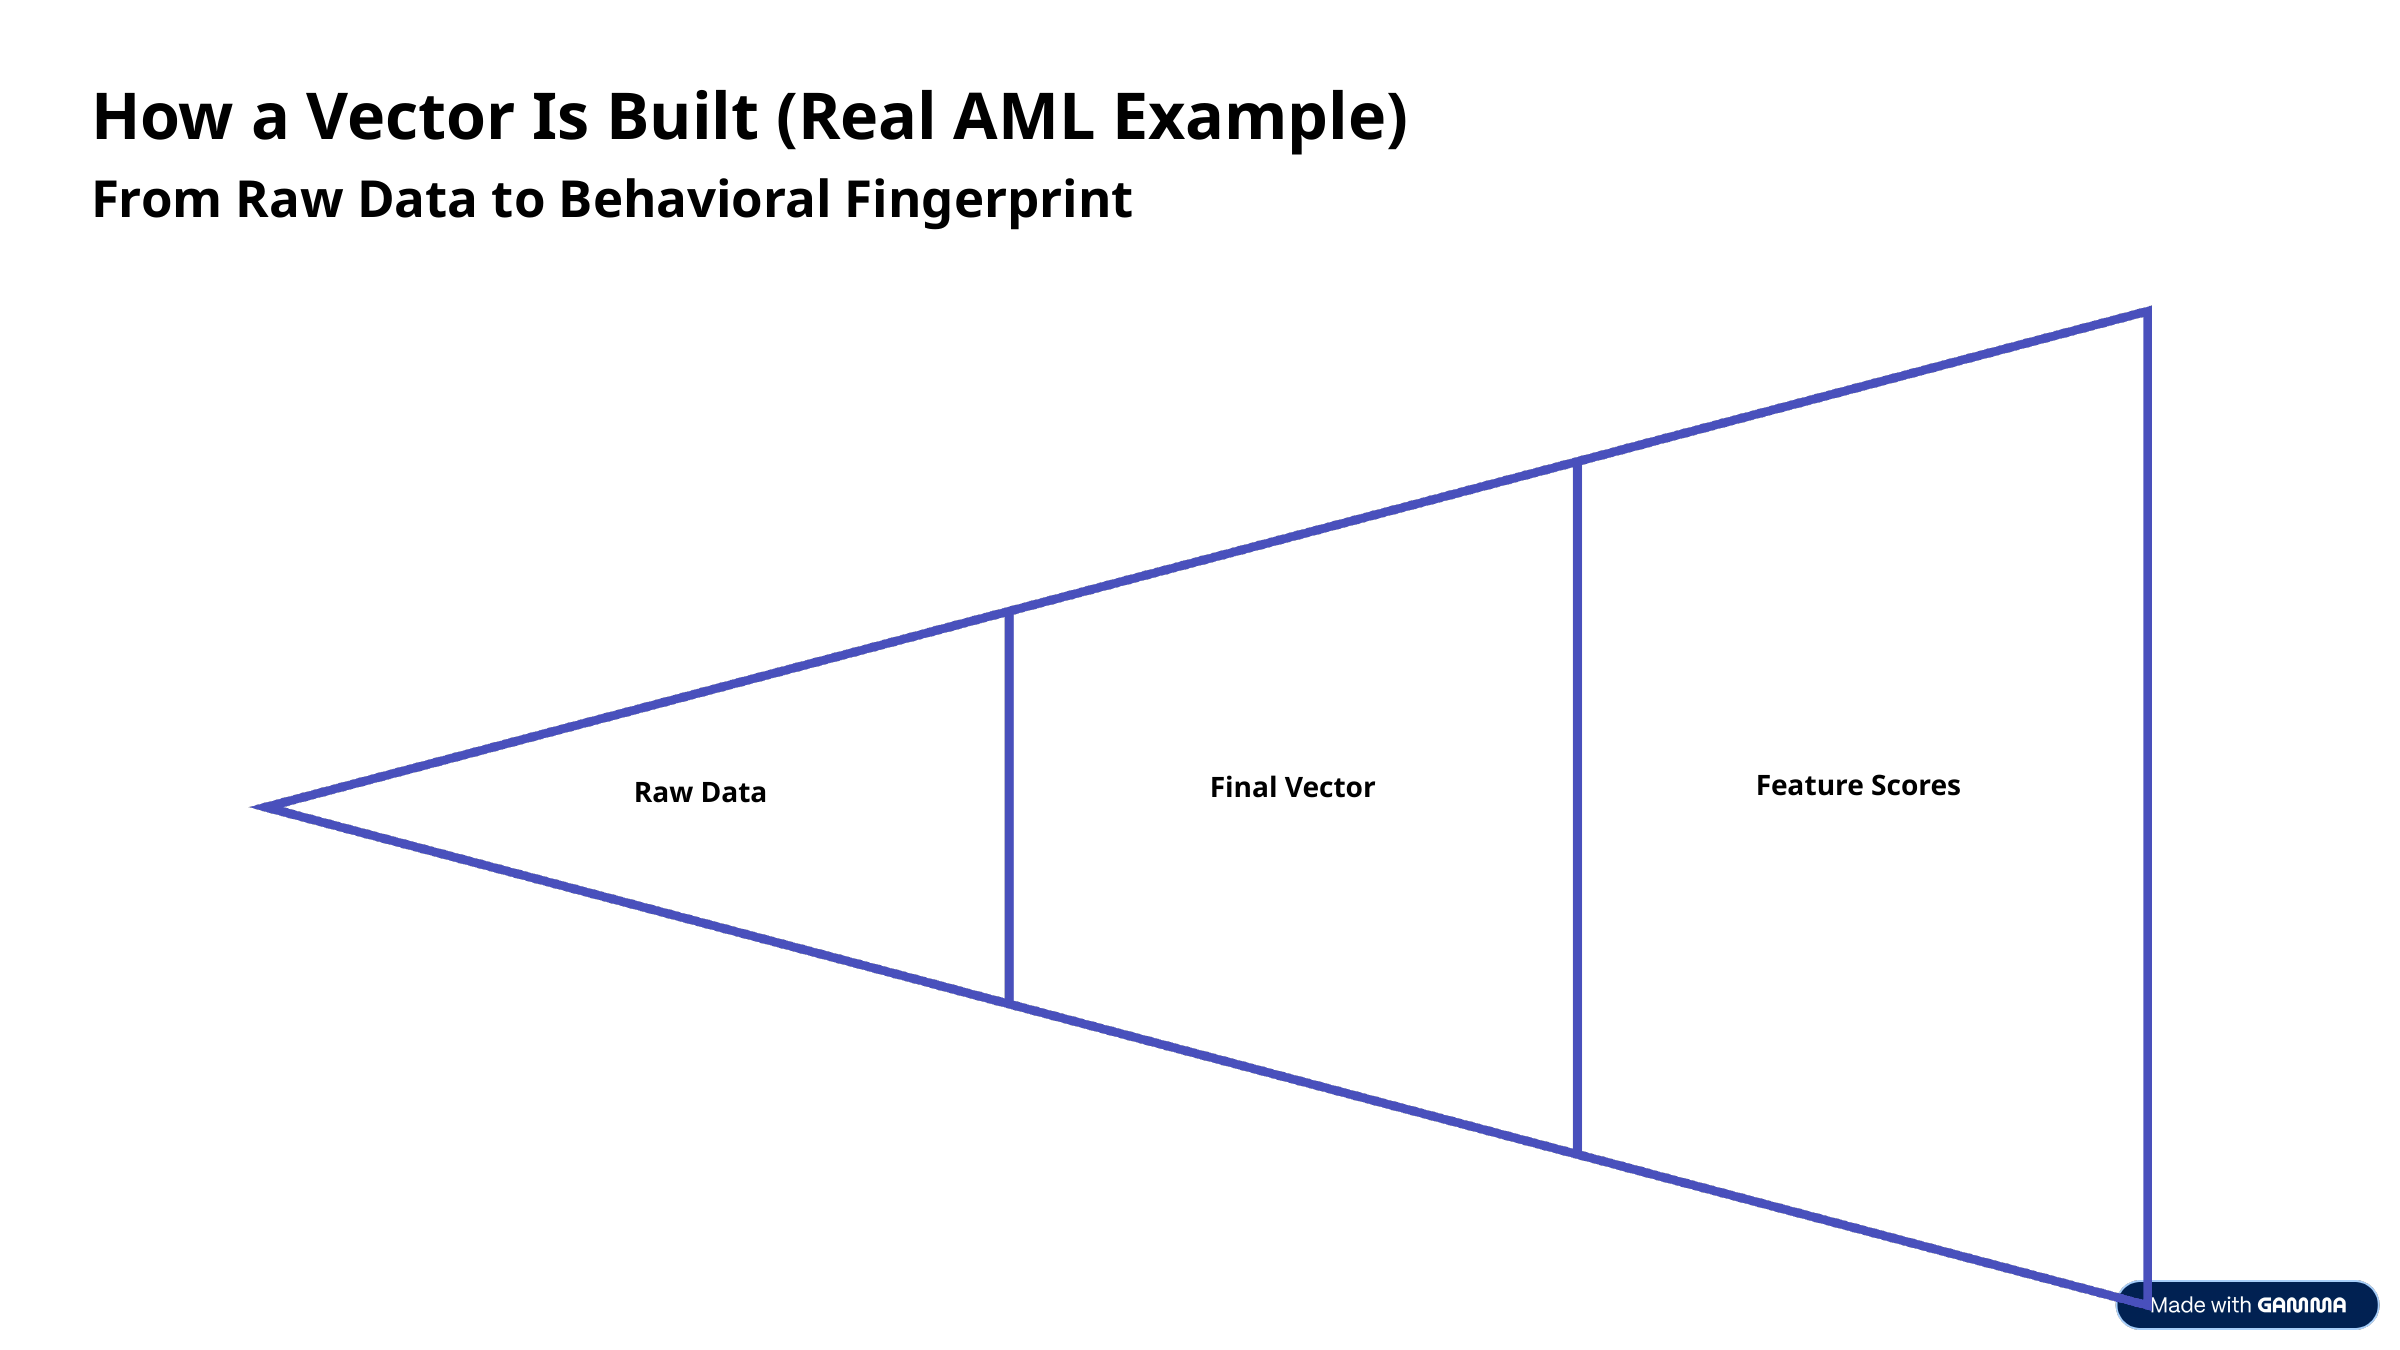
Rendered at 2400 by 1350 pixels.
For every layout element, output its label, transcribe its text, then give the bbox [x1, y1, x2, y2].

picture [210, 267, 2389, 1349]
text_box How a Vector Is Built (Real AML Example) [90, 71, 1392, 153]
text_box From Raw Data to Behavioral Fingerprint [90, 163, 1109, 229]
